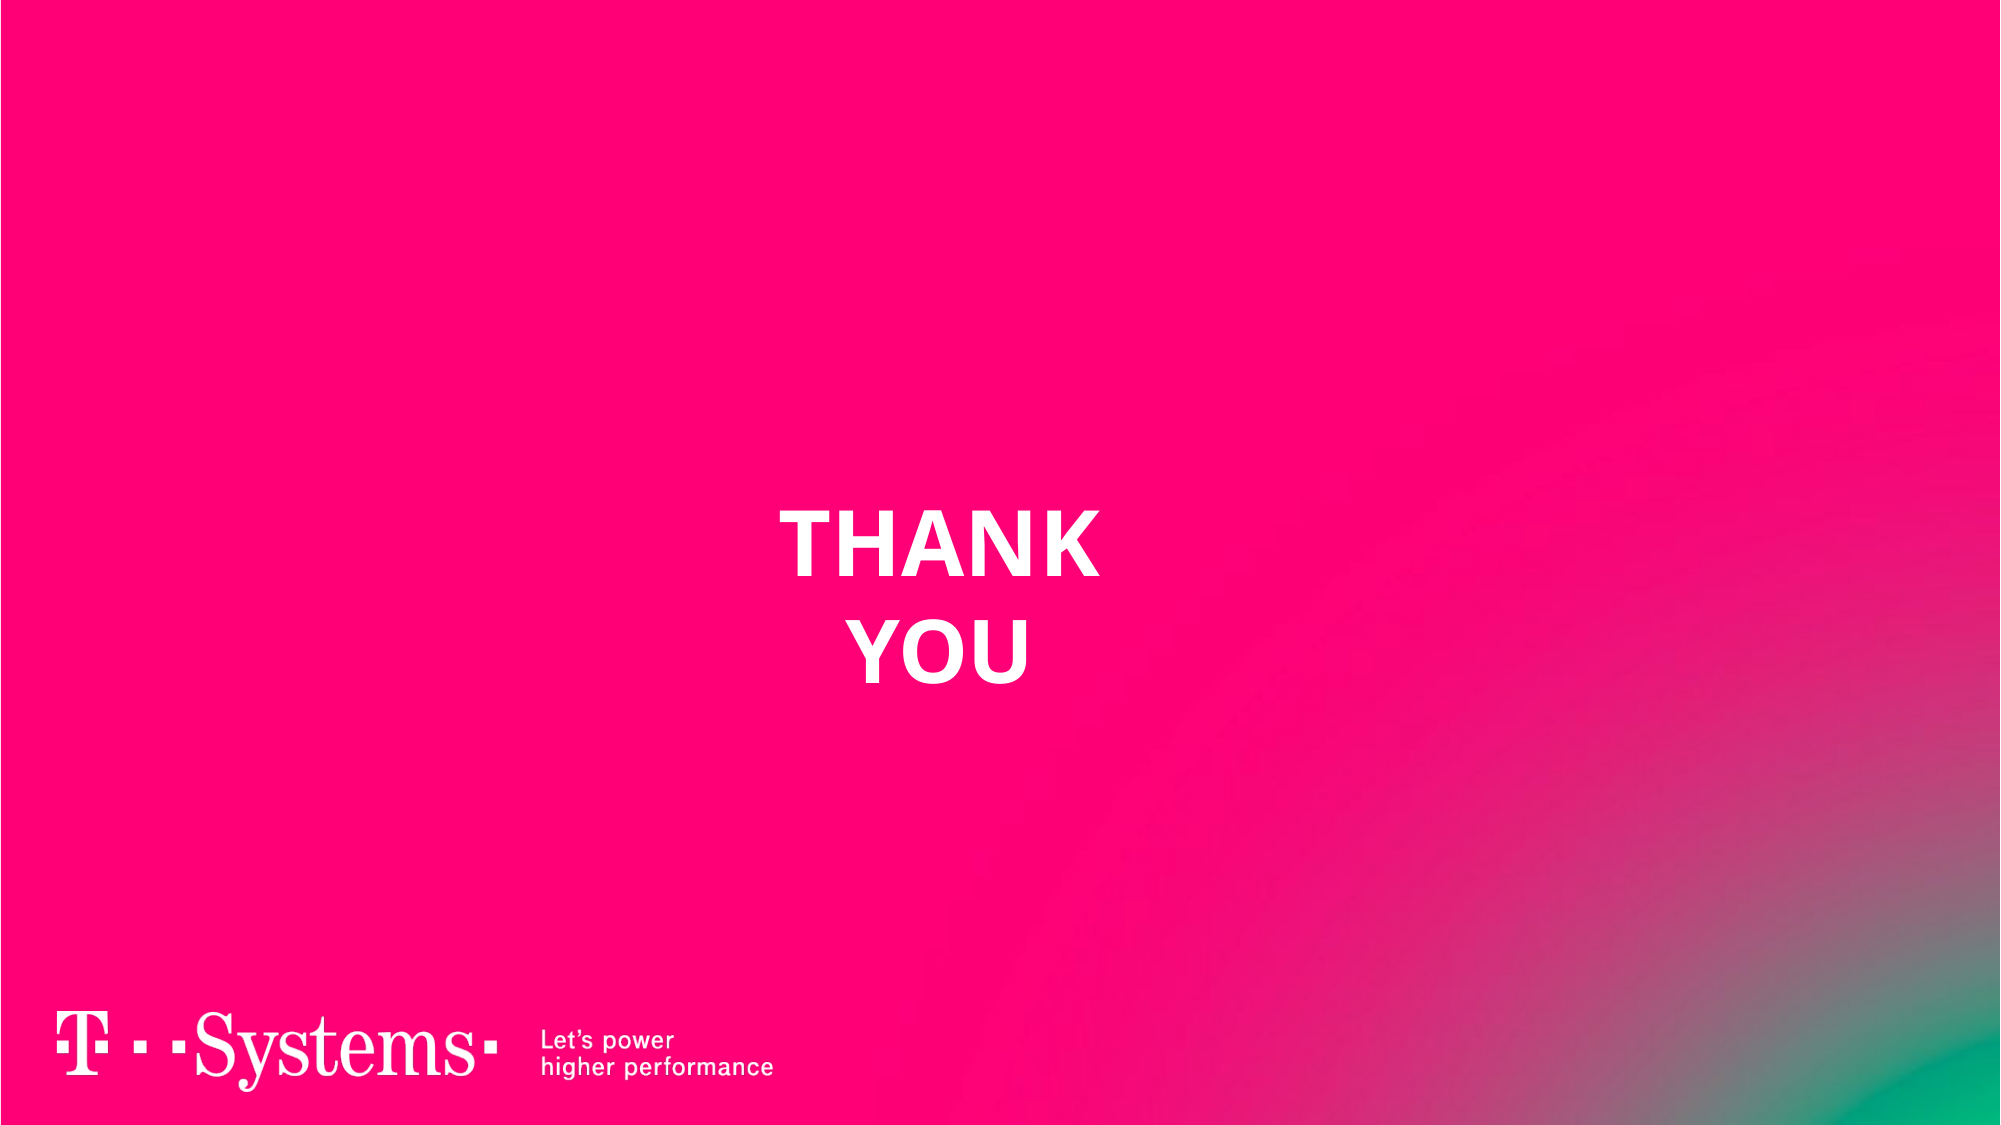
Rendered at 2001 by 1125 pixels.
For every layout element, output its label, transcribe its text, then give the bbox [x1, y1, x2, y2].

text_box [0, 0, 2000, 1125]
text_box THANK YOU [709, 483, 1169, 701]
text_box [56, 1011, 773, 1093]
